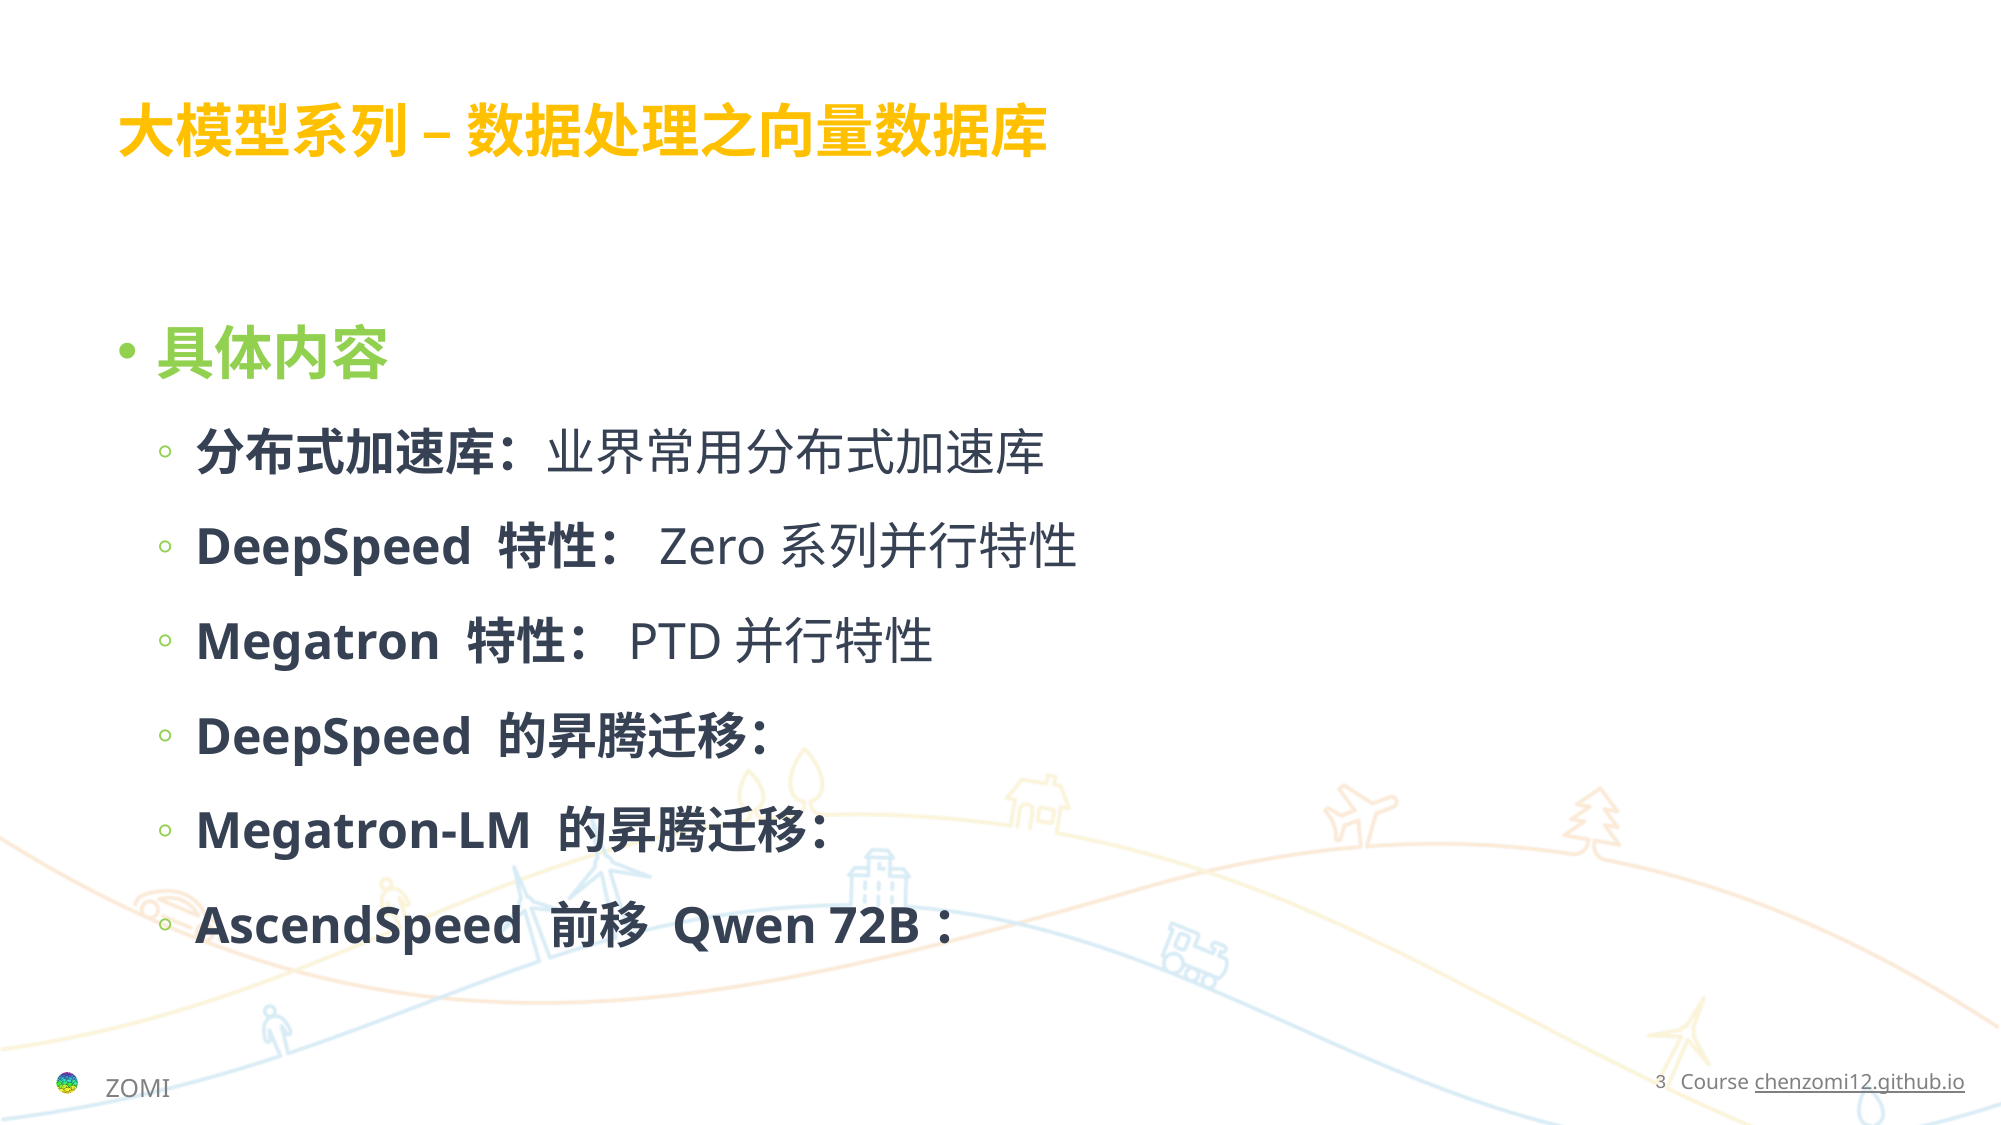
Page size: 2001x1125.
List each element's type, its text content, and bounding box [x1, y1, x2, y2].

title 大模型系列 – 数据处理之向量数据库 [102, 78, 1900, 181]
picture [57, 1073, 77, 1093]
list 具体内容 分布式加速库：业界常用分布式加速库 DeepSpeed 特性：Zero系列并行特性 Megatron 特性：PTD并行特性 DeepSpeed 的昇腾迁移： Megatron-LM 的昇腾迁移： AscendSpeed 前移 Qwen 72B： [102, 214, 1900, 1034]
